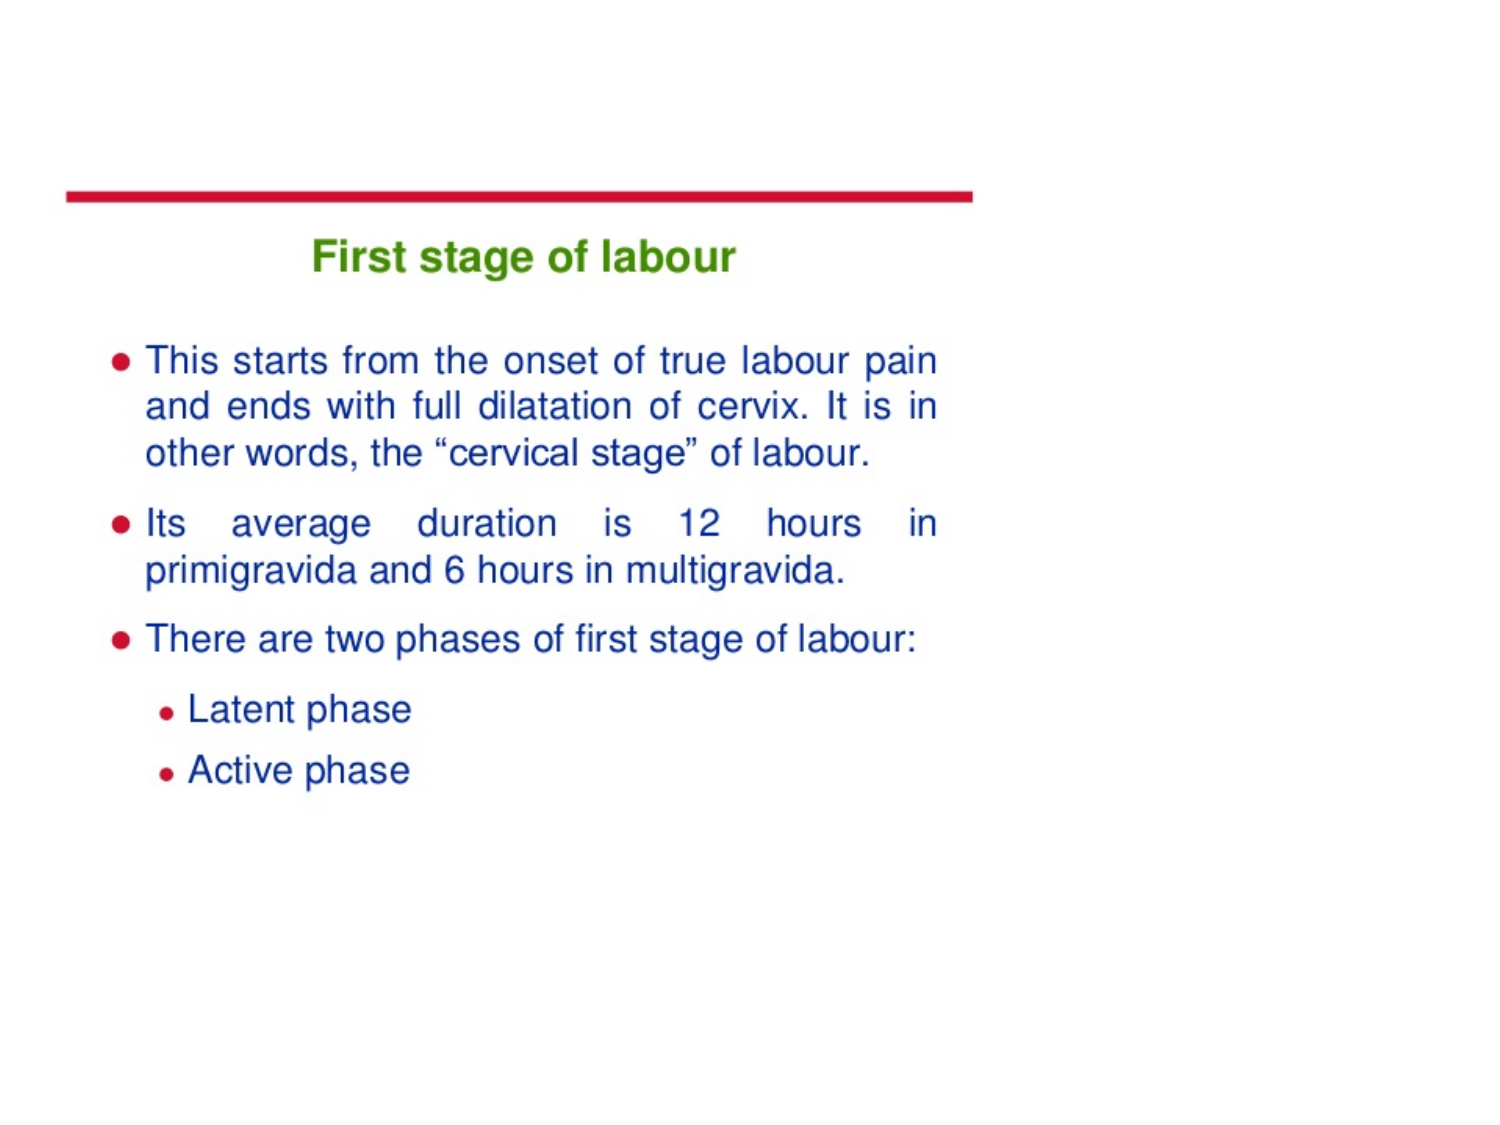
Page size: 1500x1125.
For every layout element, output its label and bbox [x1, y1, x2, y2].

picture [25, 138, 1023, 888]
